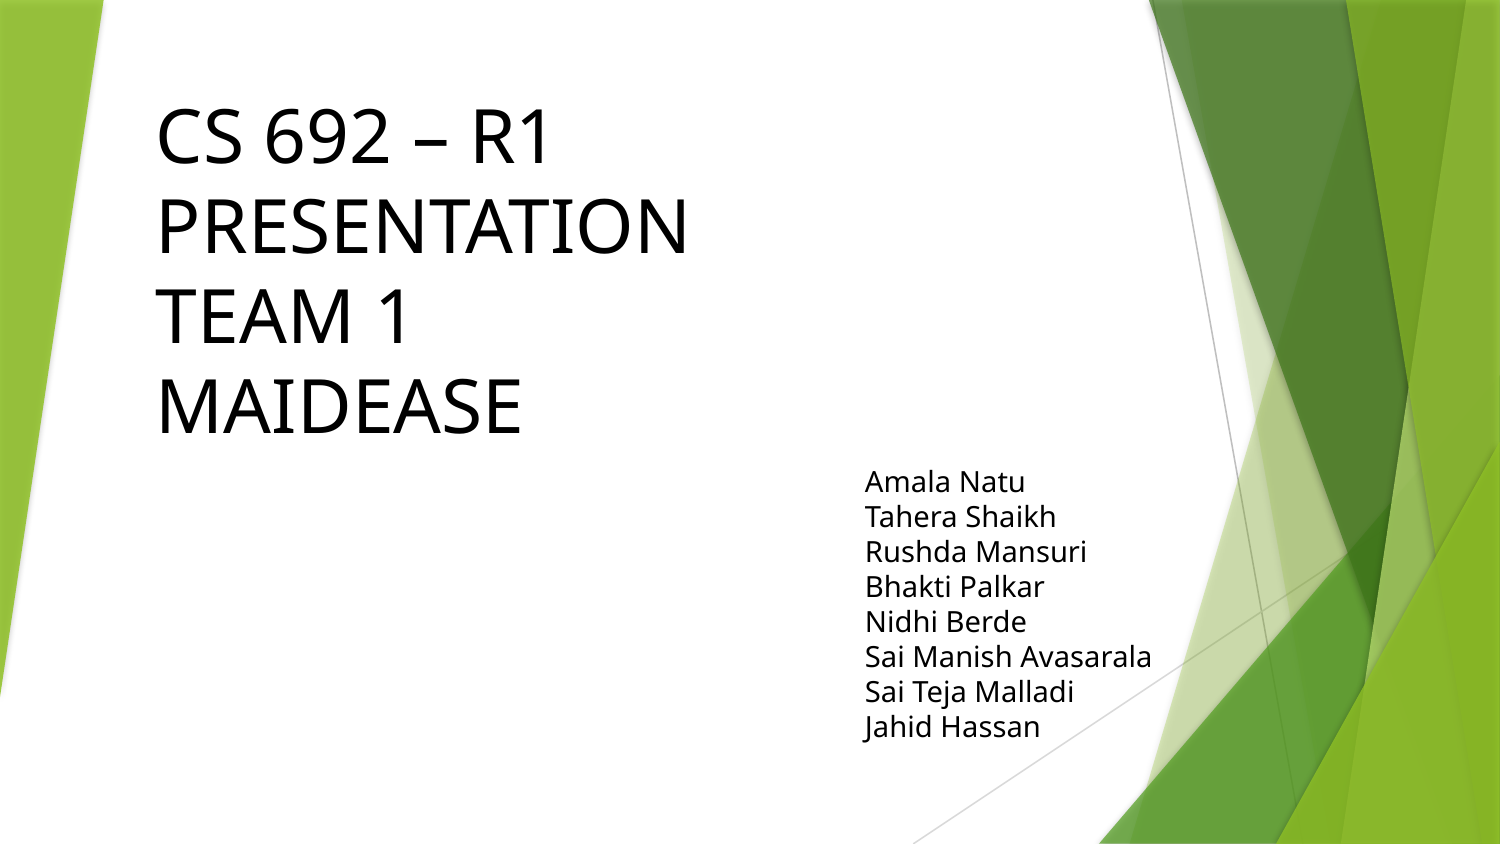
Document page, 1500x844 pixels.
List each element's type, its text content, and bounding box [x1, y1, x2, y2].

text_box Amala Natu Tahera Shaikh Rushda Mansuri Bhakti Palkar Nidhi Berde Sai Manish Avasarala Sai Teja Malladi Jahid Hassan [850, 456, 1237, 751]
text_box CS 692 – R1 PRESENTATION TEAM 1 MAIDEASE [141, 81, 1075, 457]
subtitle Kaneshk K Sonee (Project Manager) Neerav Poriya (Lead Developer) Neha Chudekar (Jenkins Admin) Sayali Tandel (Lead BA) Limisha Oliveira (Product Owner) Tushar Varma (Jira Admin) Chandini Reddy (Lead QA) [688, 569, 1487, 777]
